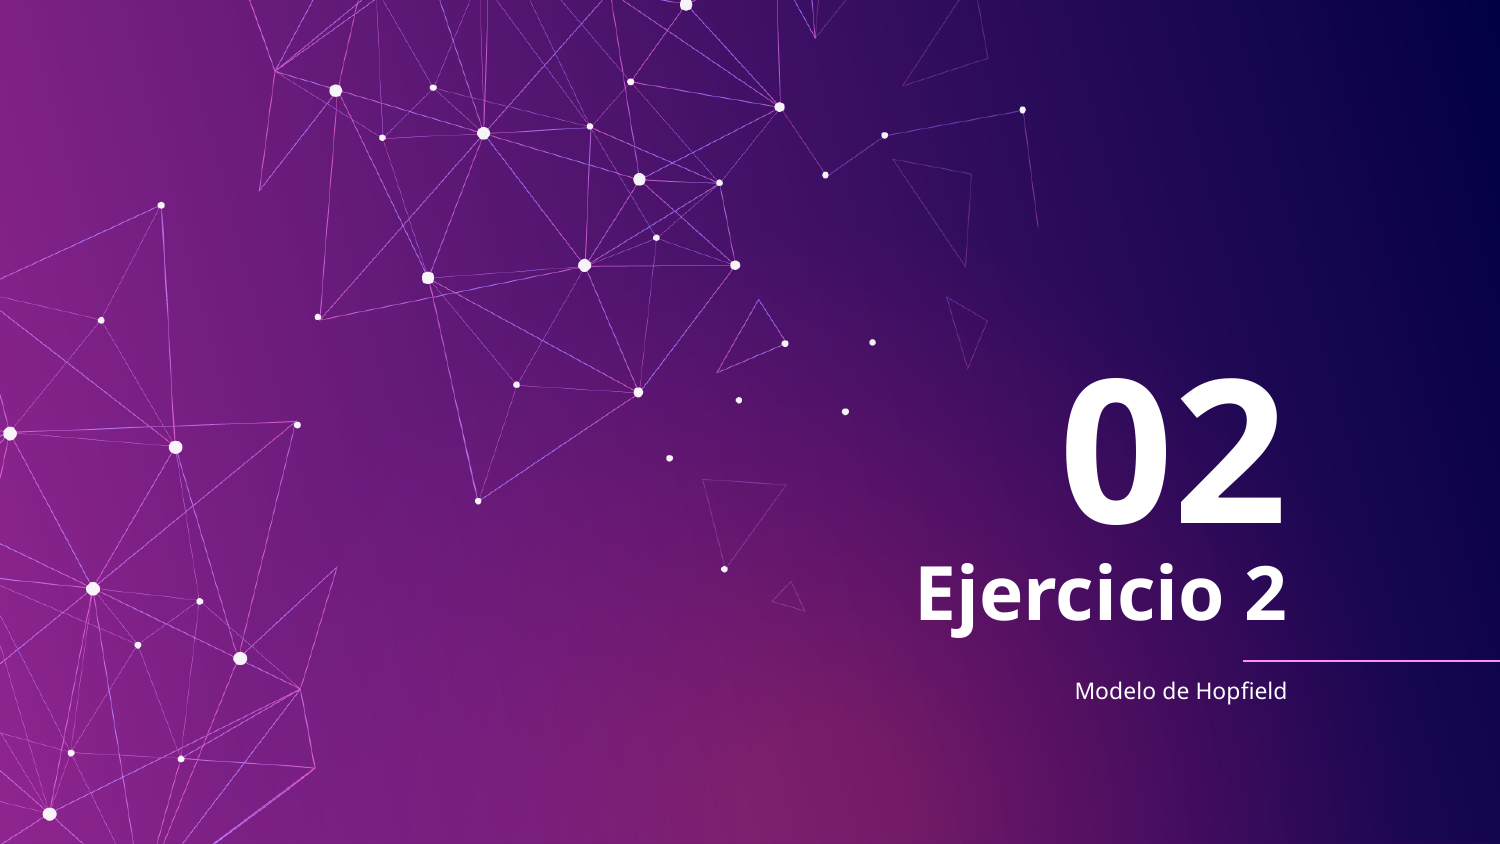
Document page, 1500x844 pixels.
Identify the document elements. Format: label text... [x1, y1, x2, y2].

title Ejercicio 2 [450, 432, 1304, 748]
subtitle Modelo de Hopfield [609, 661, 1303, 750]
title 02 [814, 381, 1304, 505]
picture [0, 0, 1500, 844]
